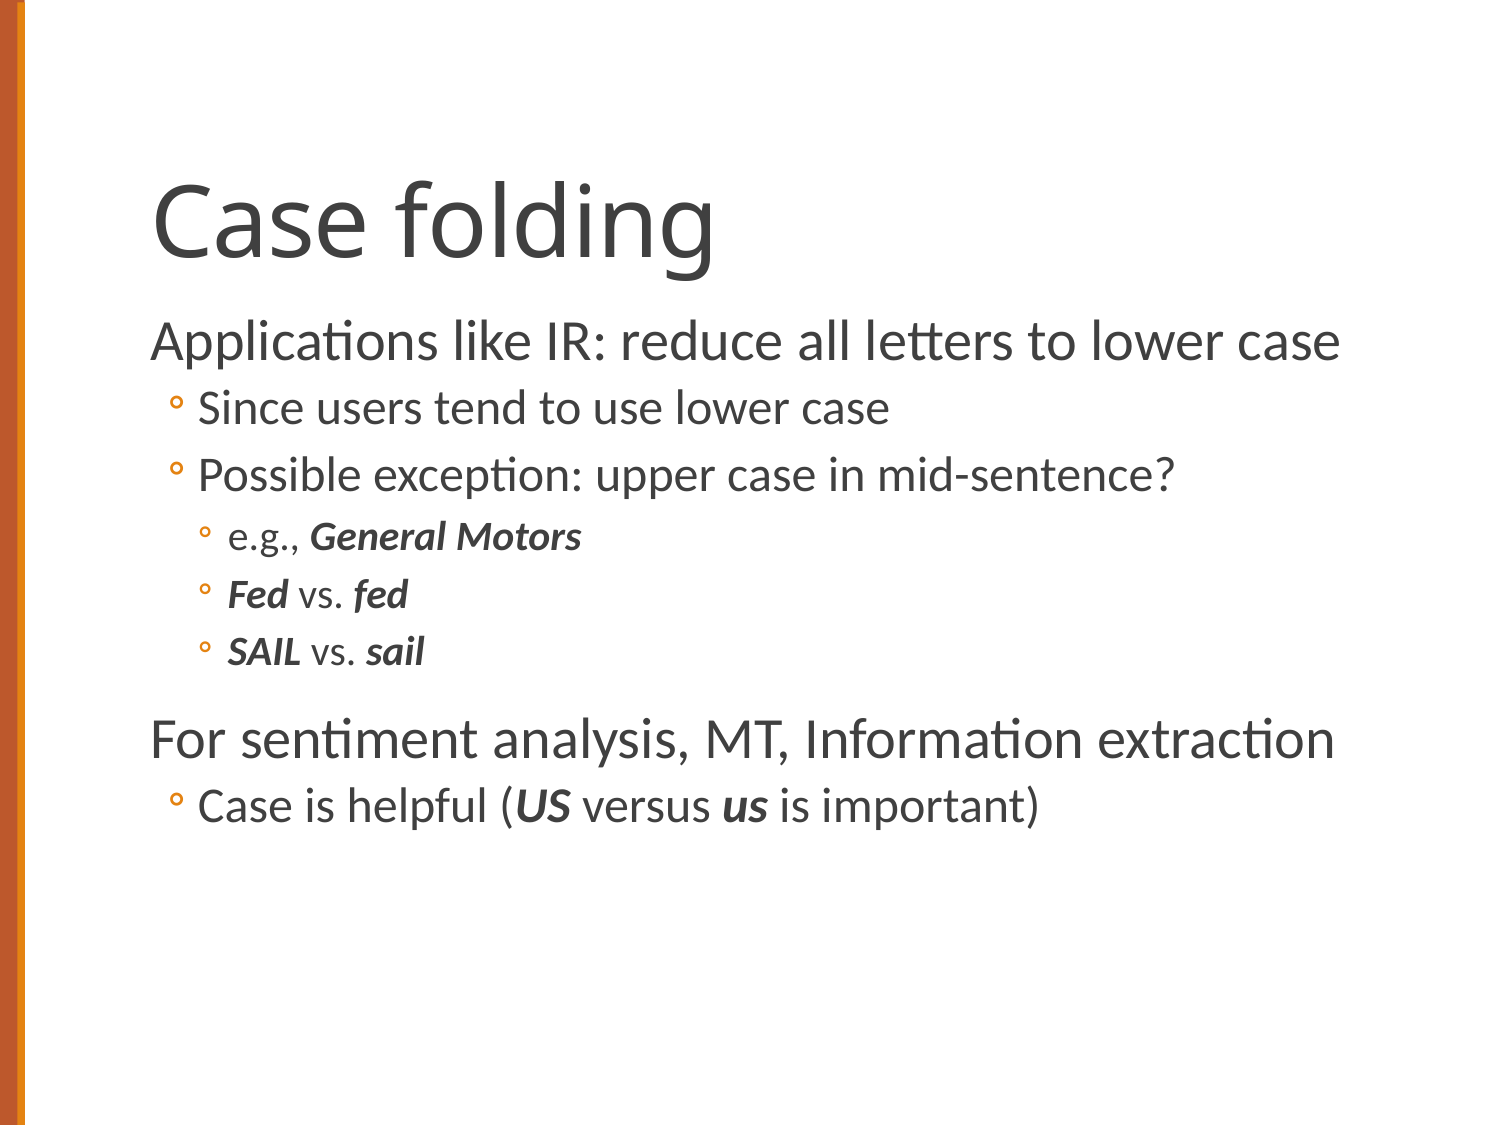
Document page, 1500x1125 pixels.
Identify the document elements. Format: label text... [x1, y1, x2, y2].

list Applications like IR: reduce all letters to lower case Since users tend to use lower case Possible exception: upper case in mid-sentence? e.g., General Motors Fed vs. fed SAIL vs. sail For sentiment analysis, MT, Information extraction Case is helpful (US versus us is important) [135, 302, 1373, 963]
title Case folding [135, 47, 1373, 285]
